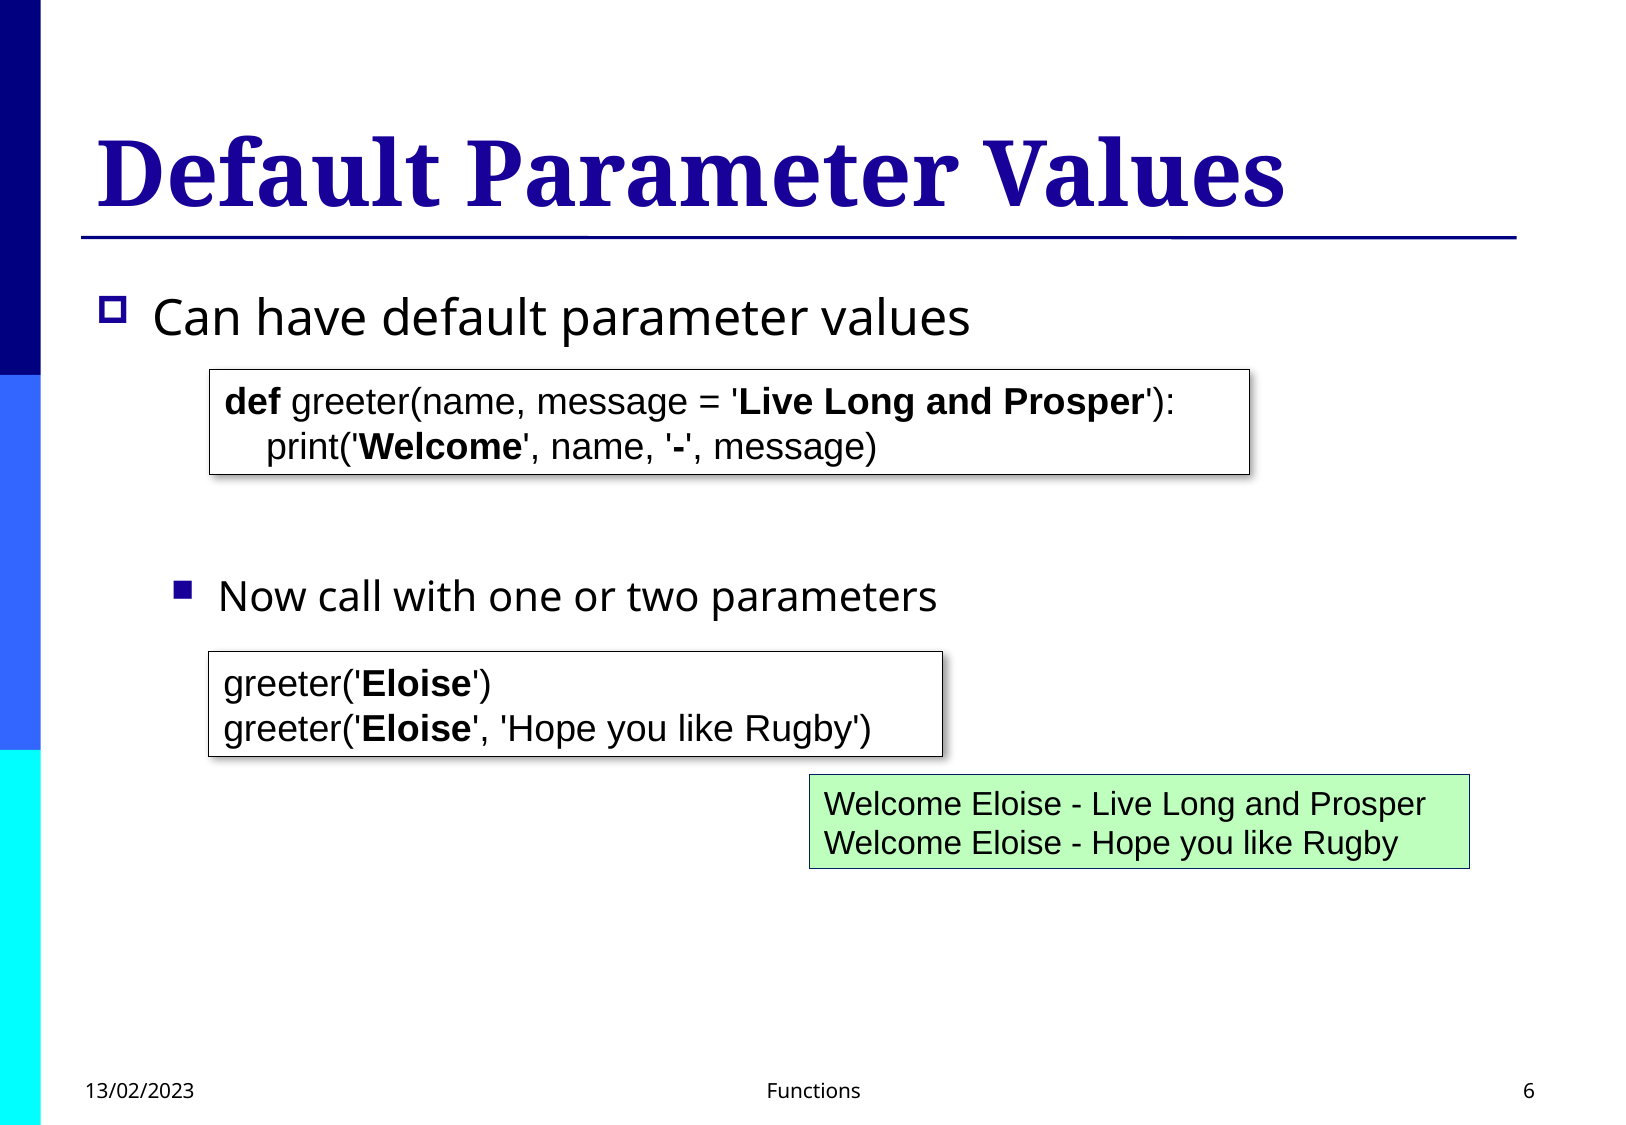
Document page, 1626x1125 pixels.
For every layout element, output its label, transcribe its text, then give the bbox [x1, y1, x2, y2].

slide_number 6 [1170, 1070, 1550, 1125]
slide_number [70, 1070, 450, 1125]
text_box greeter('Eloise') greeter('Eloise', 'Hope you like Rugby') [208, 651, 943, 757]
text_box Welcome Eloise - Live Long and Prosper Welcome Eloise - Hope you like Rugby [809, 774, 1470, 869]
text_box def greeter(name, message = 'Live Long and Prosper'): print('Welcome', name, '-', message) [209, 369, 1250, 475]
footer Functions [556, 1070, 1071, 1125]
title Default Parameter Values [81, 45, 1544, 233]
list Can have default parameter values Now call with one or two parameters [81, 262, 1544, 1006]
